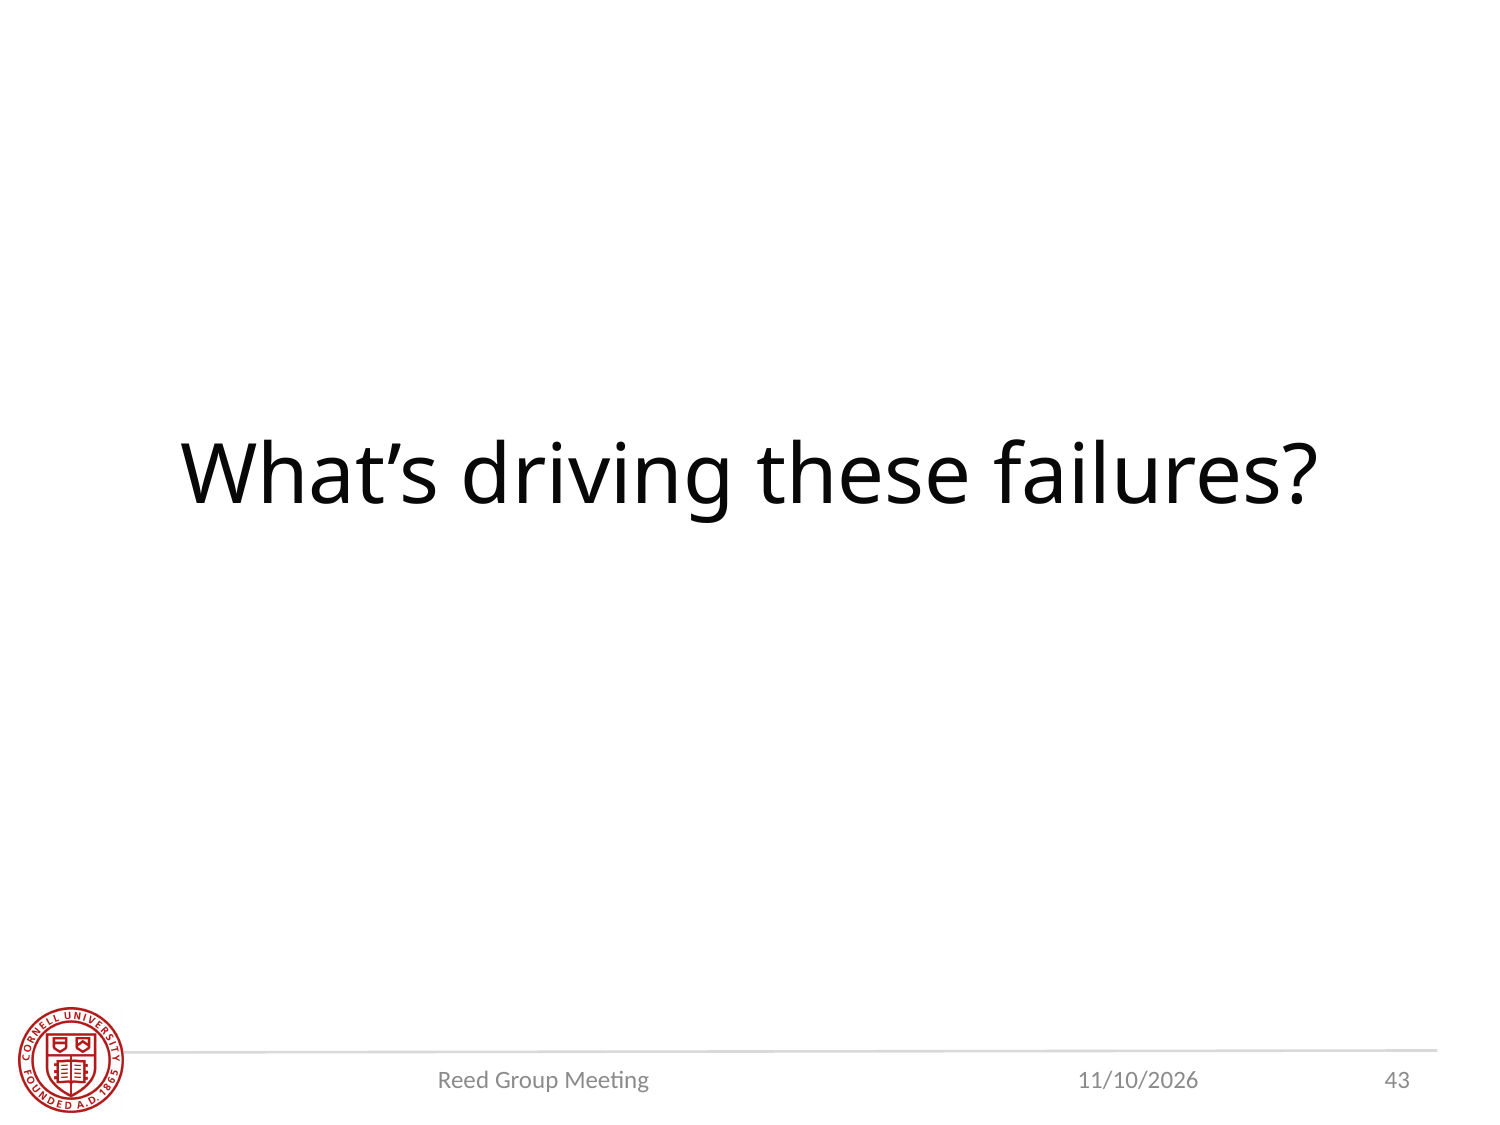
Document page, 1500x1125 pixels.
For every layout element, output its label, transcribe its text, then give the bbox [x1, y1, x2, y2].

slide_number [1062, 1056, 1225, 1100]
title What’s driving these failures? [112, 349, 1388, 591]
footer Reed Group Meeting [300, 1056, 788, 1100]
picture [18, 1007, 124, 1113]
slide_number 43 [1237, 1056, 1425, 1100]
